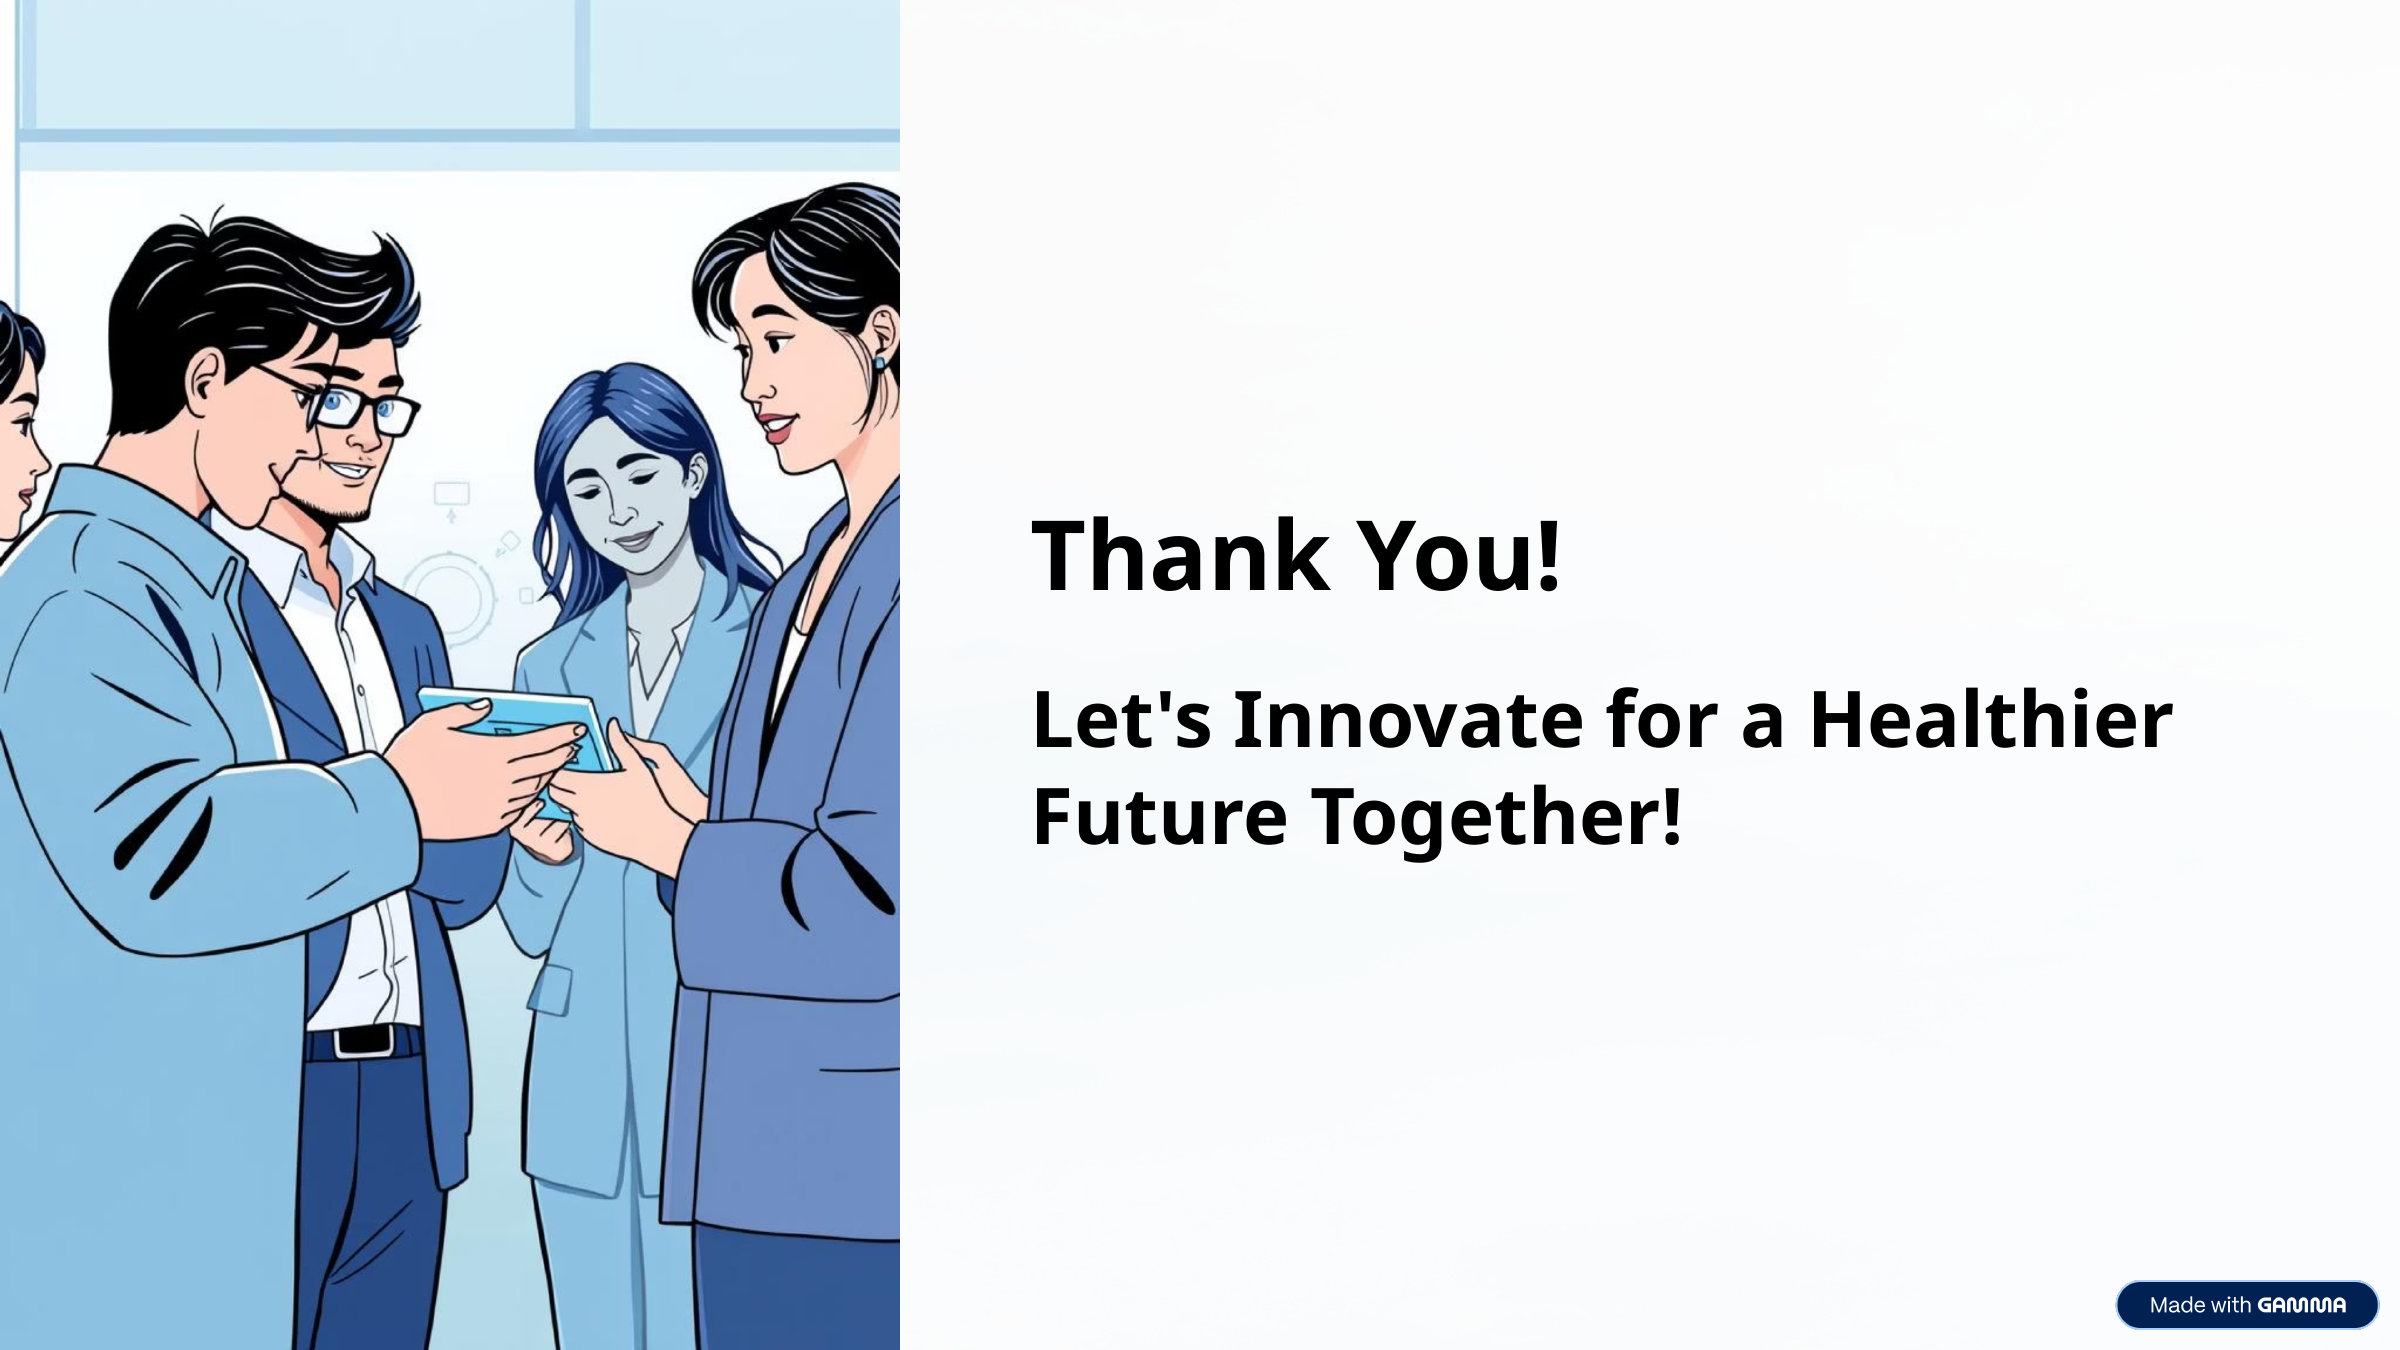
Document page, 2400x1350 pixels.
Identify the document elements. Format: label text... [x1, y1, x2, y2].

picture [0, 0, 900, 1350]
picture [2106, 1271, 2389, 1339]
text_box Let's Innovate for a Healthier Future Together! [1030, 666, 2270, 862]
text_box Thank You! [1030, 488, 2007, 611]
